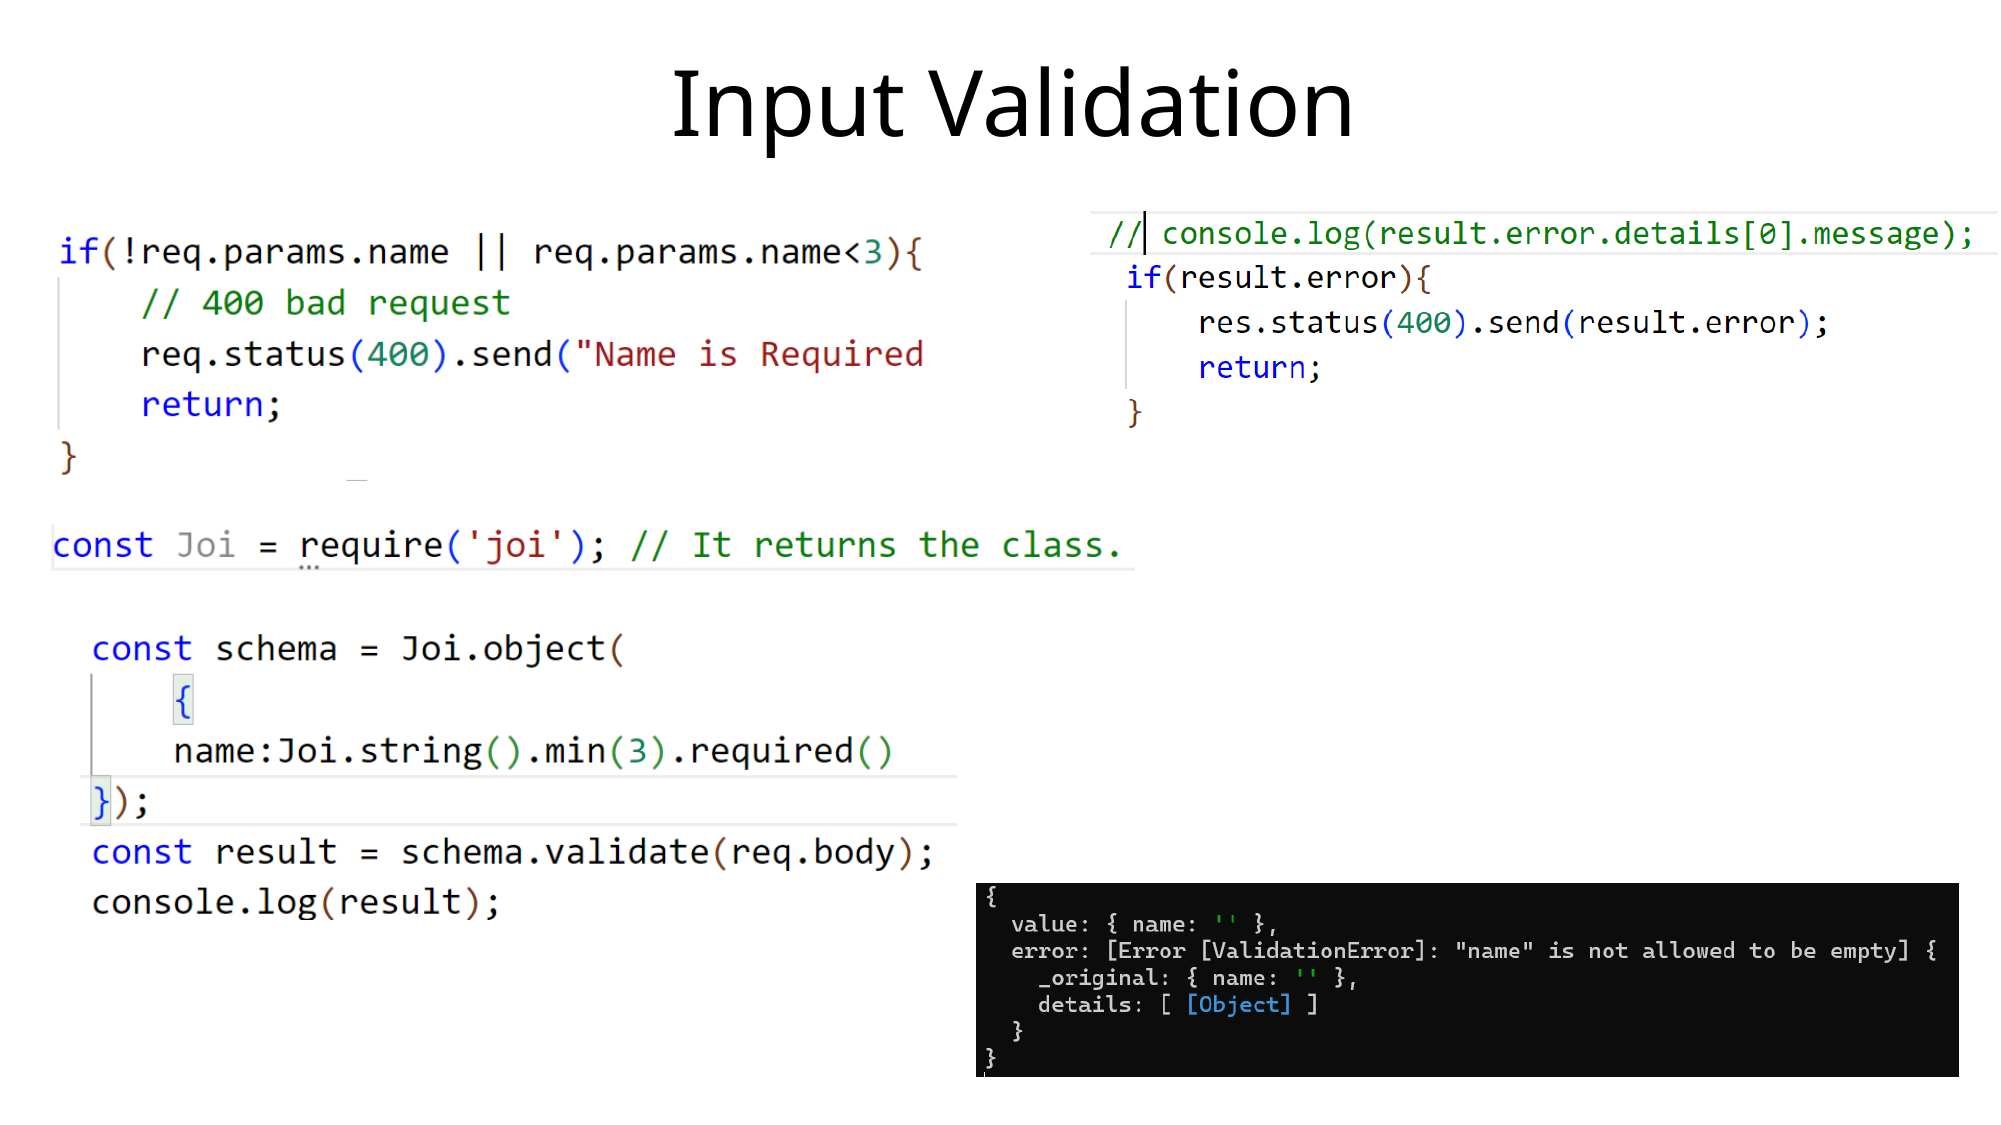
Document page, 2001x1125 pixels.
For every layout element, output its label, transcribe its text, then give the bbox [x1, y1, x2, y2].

picture [80, 629, 957, 920]
picture [43, 230, 942, 481]
picture [1090, 205, 1998, 433]
picture [976, 883, 1959, 1077]
title Input Validation [152, 41, 1878, 173]
picture [43, 524, 1135, 573]
